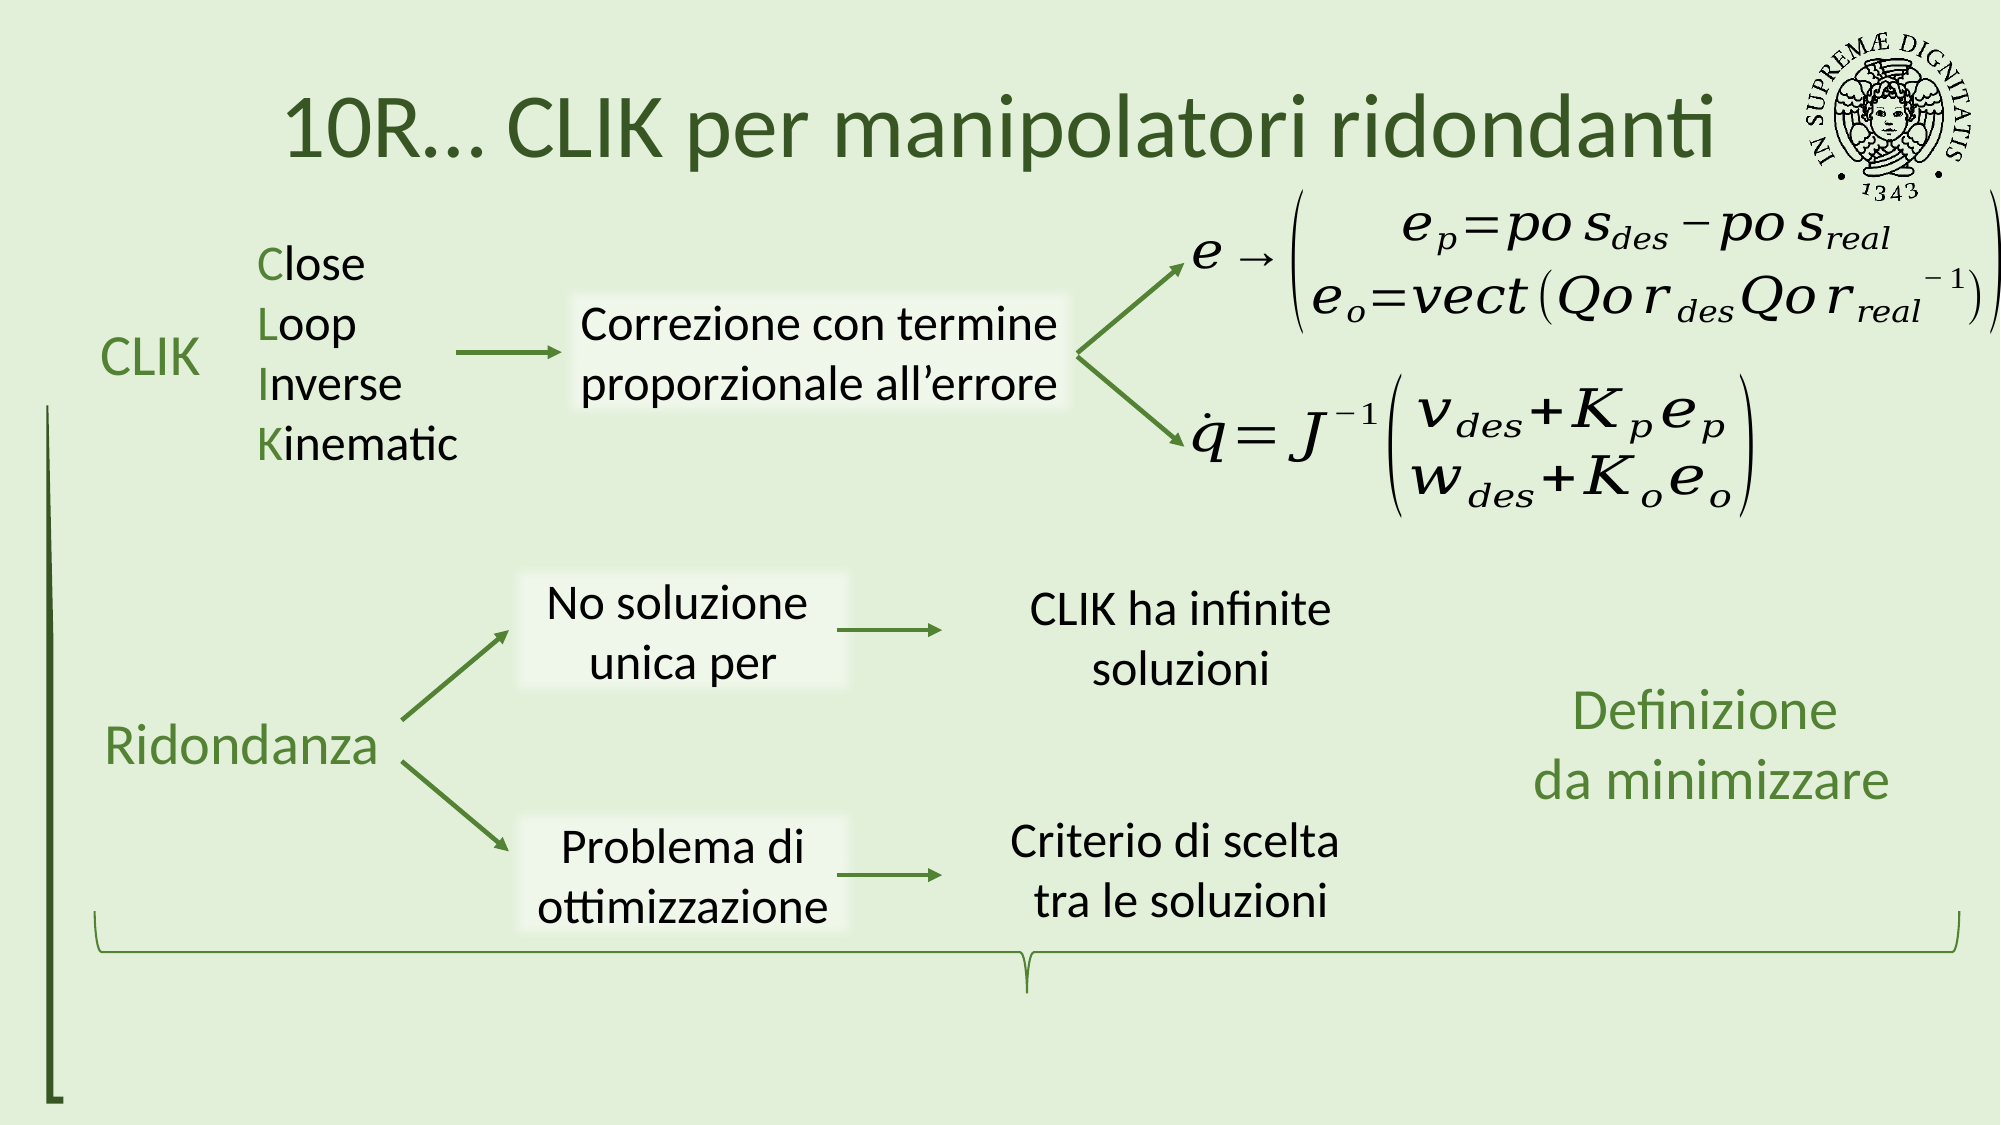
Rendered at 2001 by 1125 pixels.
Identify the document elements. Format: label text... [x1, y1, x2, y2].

text_box Correzione con termine proporzionale all’errore [579, 301, 1061, 402]
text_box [1077, 262, 1185, 354]
text_box [94, 911, 1960, 994]
text_box CLIK [82, 309, 218, 394]
text_box Problema di ottimizzazione [526, 824, 841, 911]
title 10R… CLIK per manipolatori ridondanti [137, 18, 1863, 237]
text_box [401, 761, 509, 852]
text_box Criterio di scelta tra le soluzioni [964, 800, 1398, 911]
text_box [1077, 356, 1185, 447]
picture [1863, 32, 1971, 201]
text_box Ridondanza [82, 698, 402, 784]
text_box Close Loop Inverse Kinematic [242, 223, 485, 479]
text_box CLIK ha infinite soluzioni [930, 567, 1432, 703]
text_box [401, 630, 509, 721]
